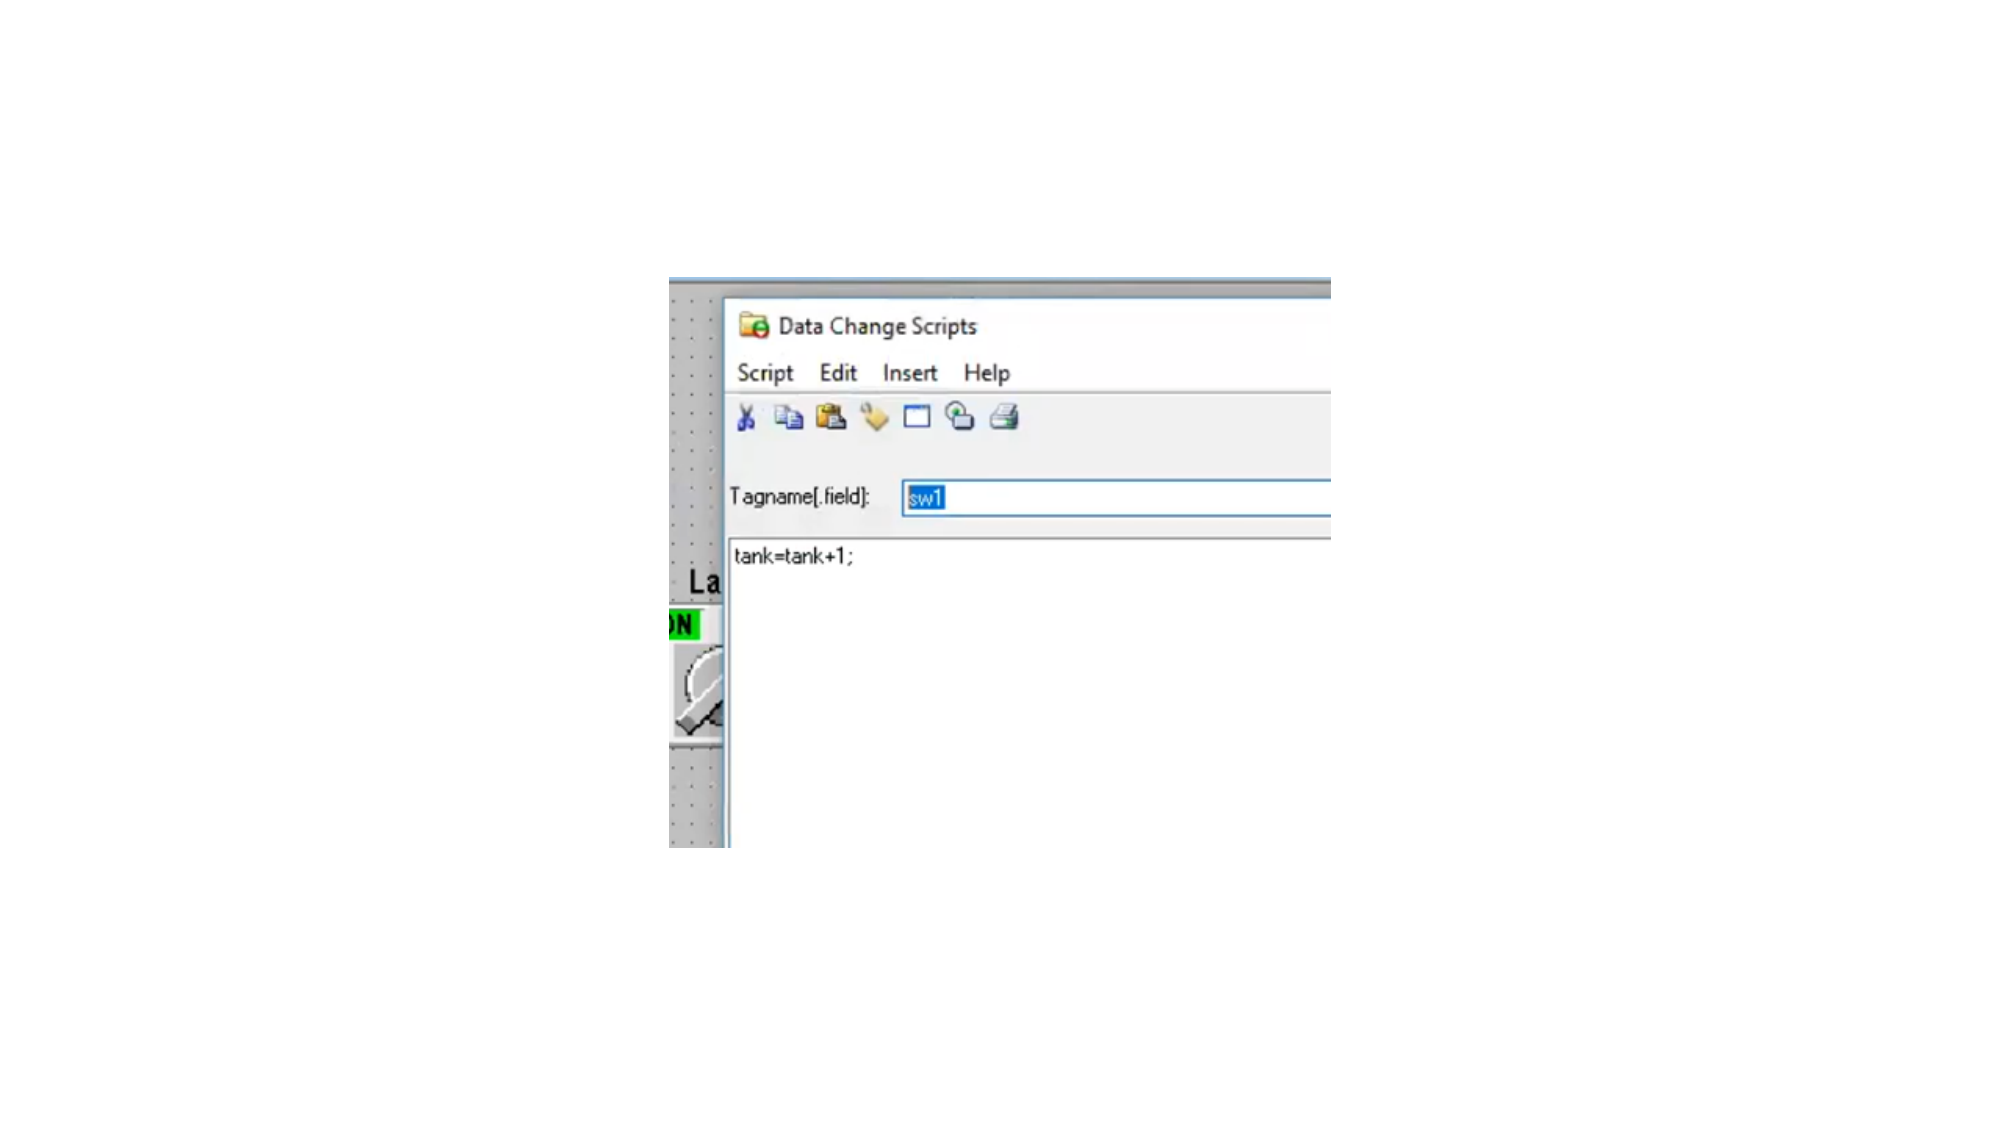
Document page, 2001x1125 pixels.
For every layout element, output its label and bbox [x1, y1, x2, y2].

picture [669, 277, 1331, 848]
